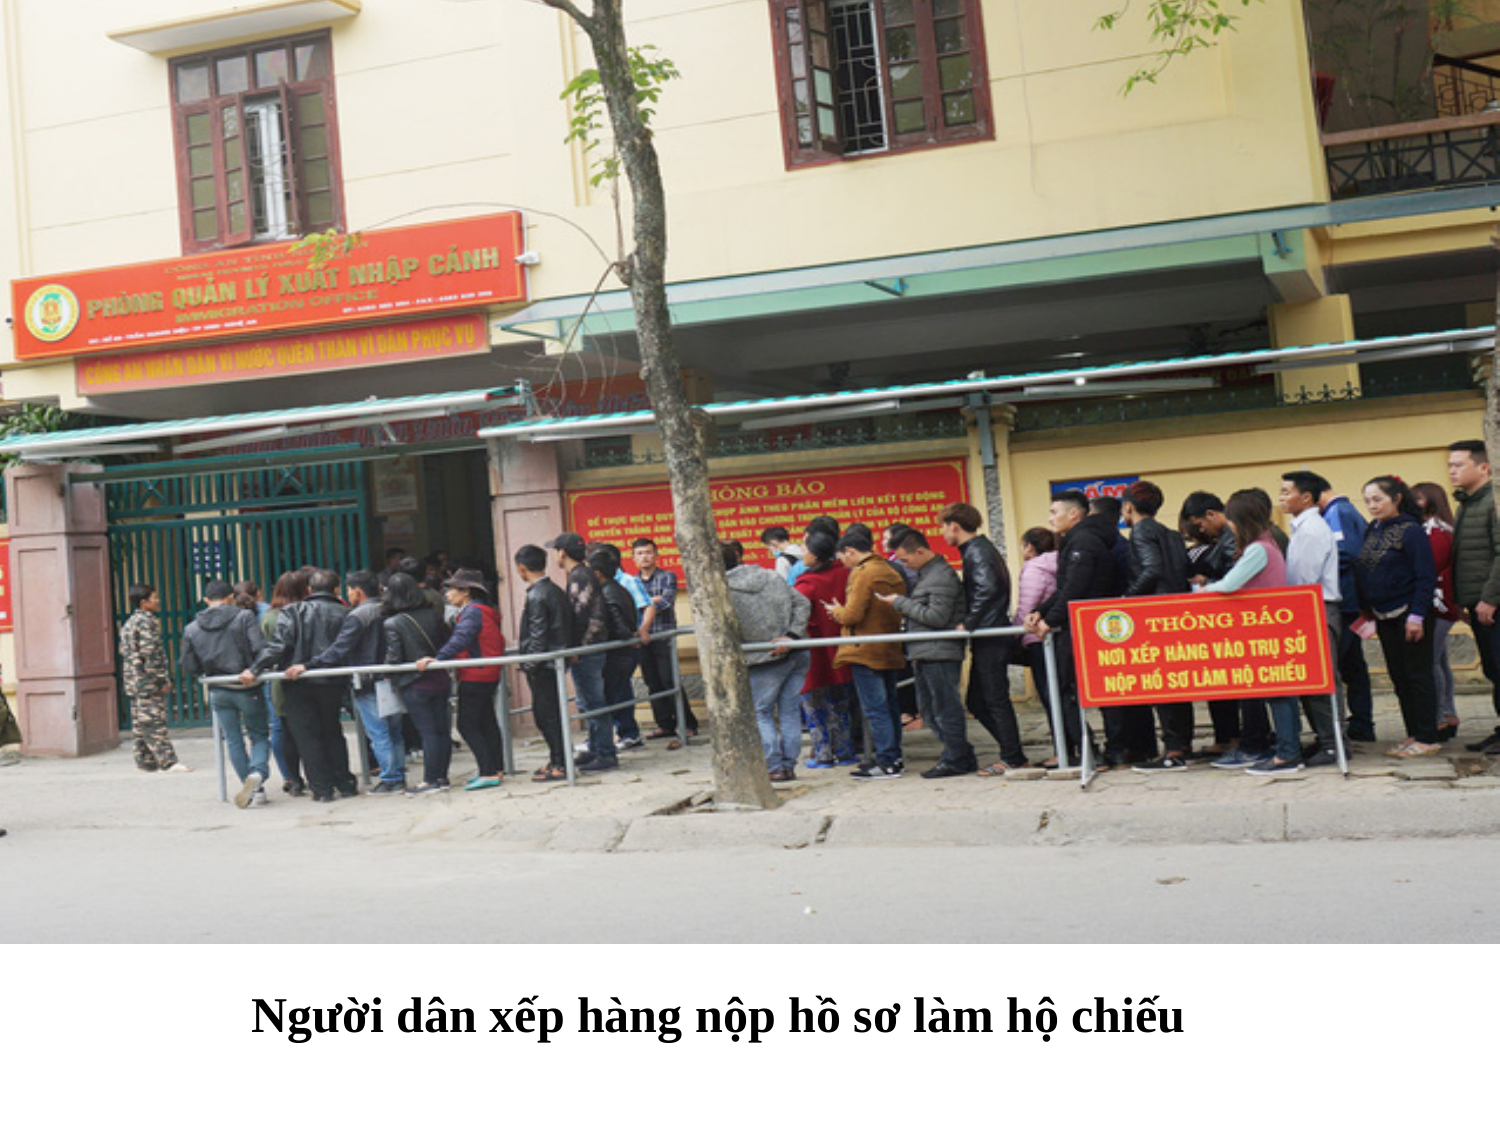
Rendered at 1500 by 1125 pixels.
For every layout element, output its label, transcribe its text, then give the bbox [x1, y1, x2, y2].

picture [0, 0, 1500, 944]
text_box Người dân xếp hàng nộp hồ sơ làm hộ chiếu [62, 974, 1375, 1050]
